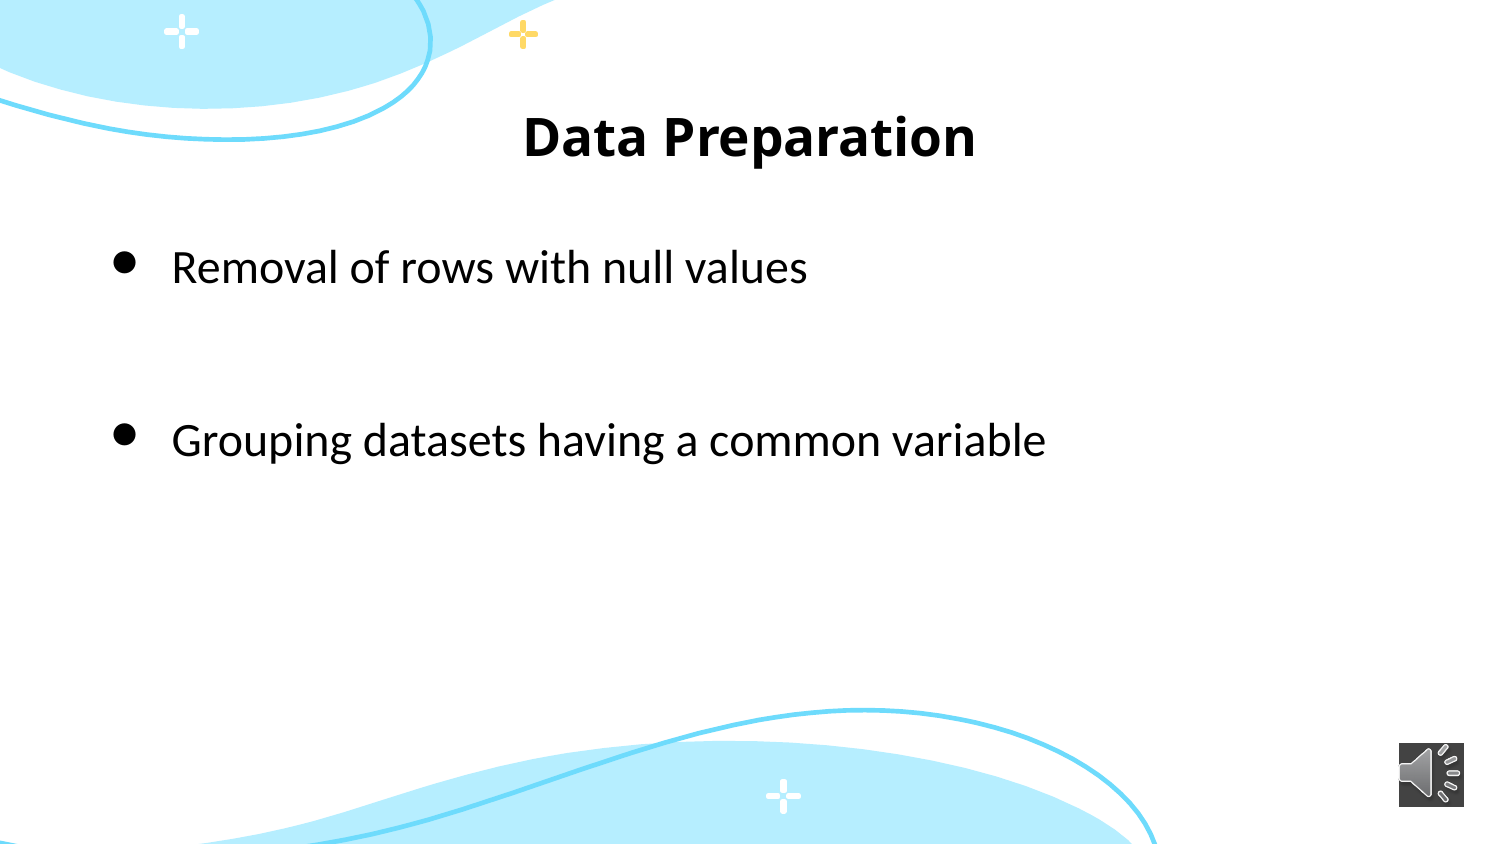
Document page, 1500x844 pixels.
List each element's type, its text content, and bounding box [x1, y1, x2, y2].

title Data Preparation [118, 88, 1382, 183]
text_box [510, 21, 536, 47]
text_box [166, 16, 198, 48]
picture [1397, 741, 1465, 809]
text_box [768, 780, 799, 812]
text_box Removal of rows with null values Grouping datasets having a common variable [81, 220, 1437, 481]
